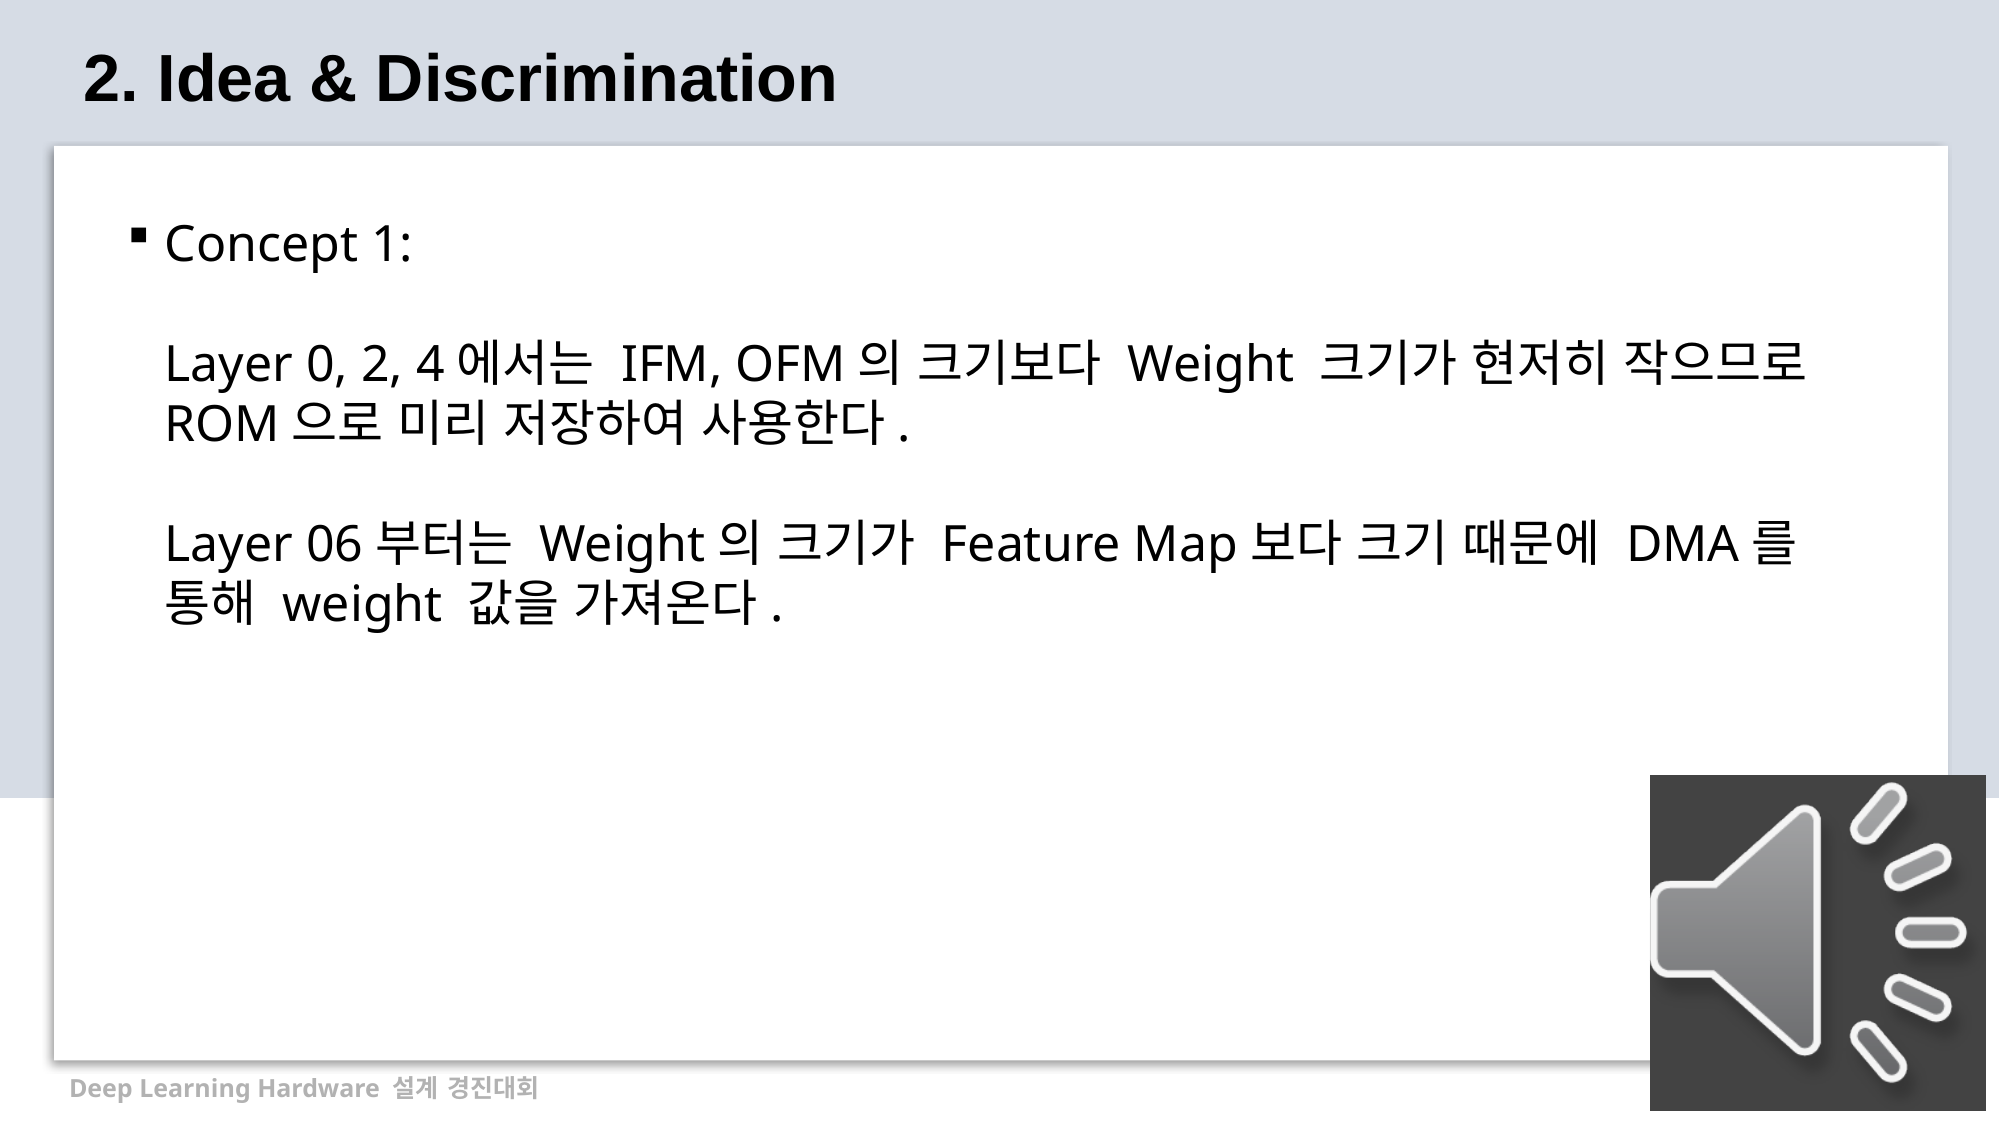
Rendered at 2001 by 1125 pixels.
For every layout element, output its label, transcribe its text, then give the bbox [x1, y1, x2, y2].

footer Deep Learning Hardware 설계 경진대회 [54, 1057, 730, 1118]
picture [1648, 773, 1987, 1112]
text_box 2. Idea & Discrimination [68, 27, 855, 122]
text_box Concept 1: Layer 0, 2, 4에서는 IFM, OFM의 크기보다 Weight 크기가 현저히 작으므로 ROM으로 미리 저장하여 사용한다. Layer 06부터는 Weight의 크기가 Feature Map보다 크기 때문에 DMA를 통해 weight 값을 가져온다. [112, 204, 1892, 937]
slide_number 10 [1523, 1056, 1974, 1117]
